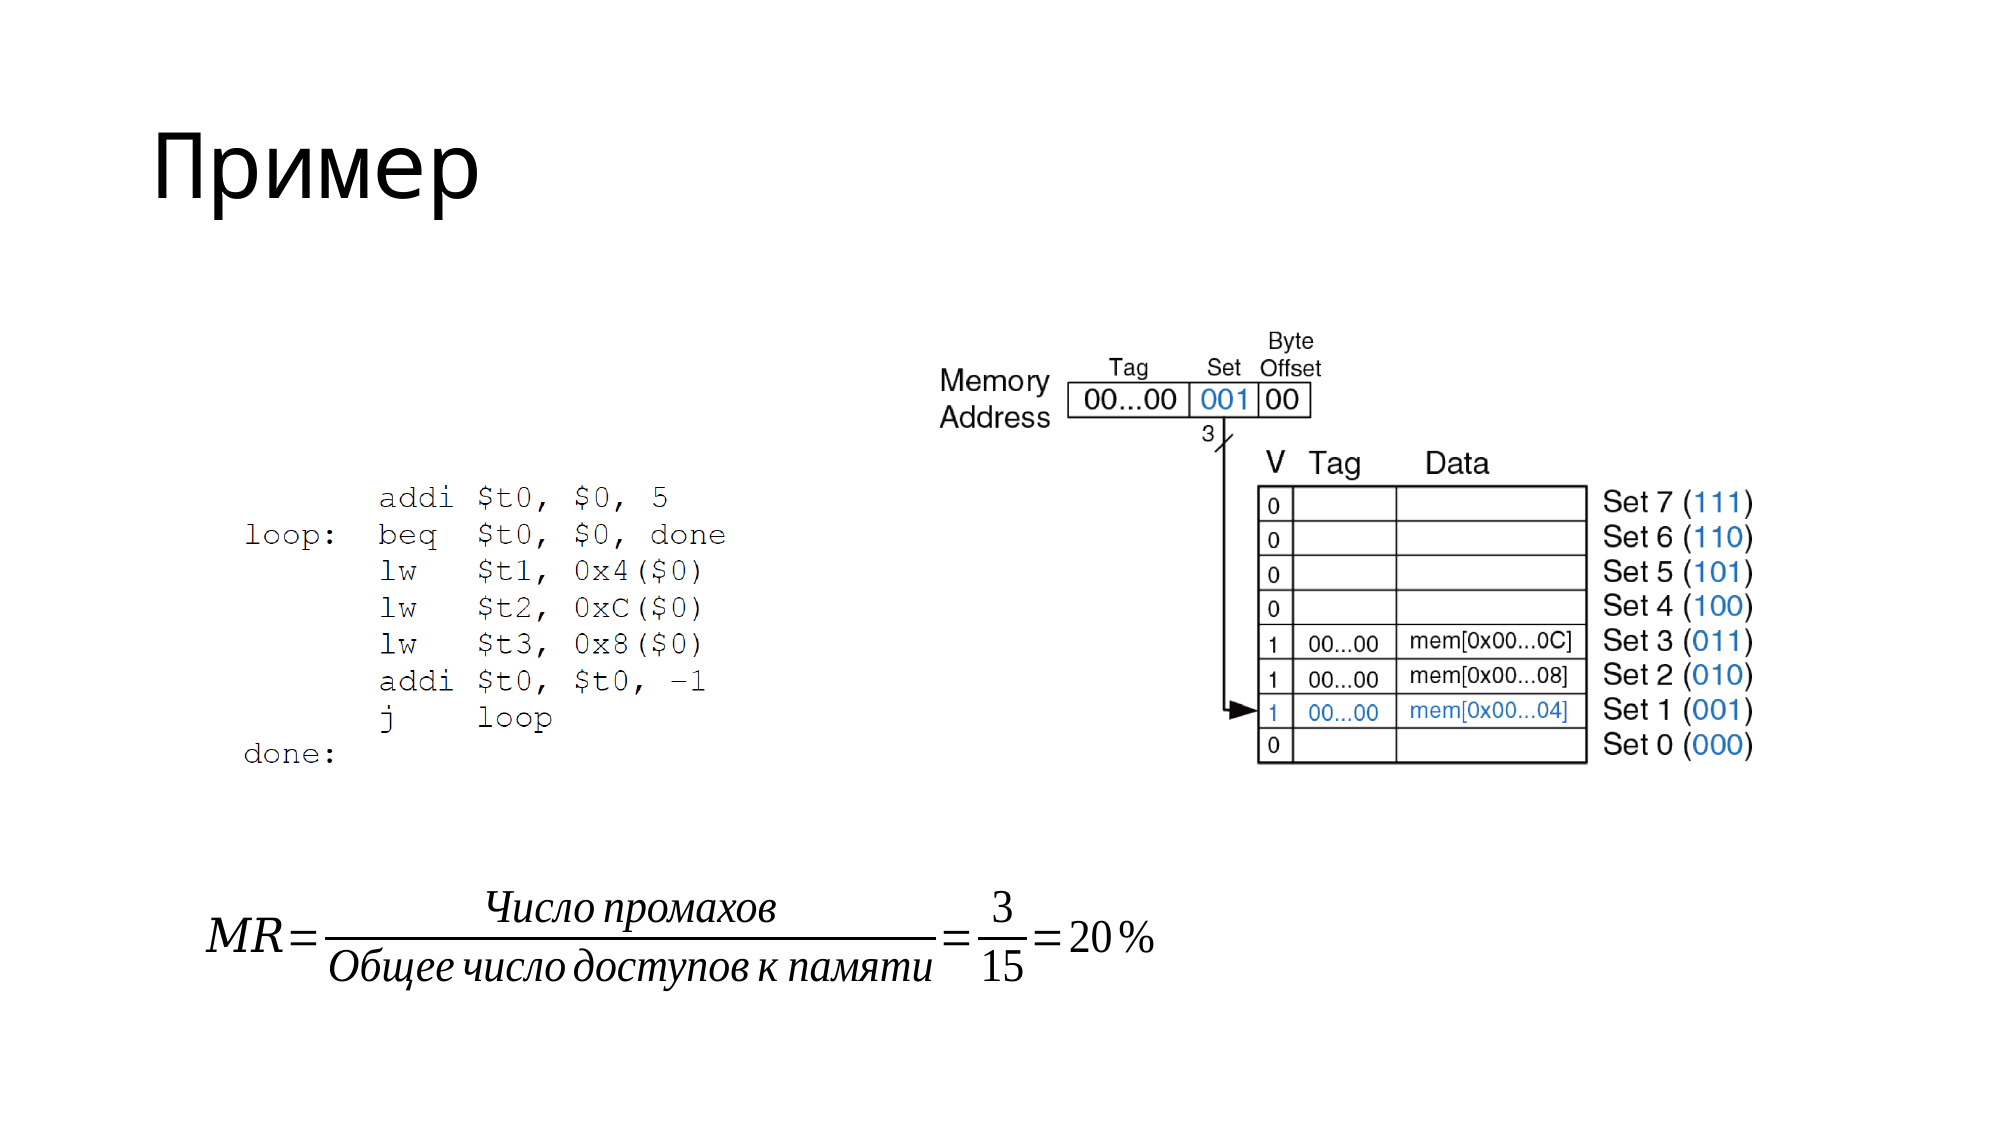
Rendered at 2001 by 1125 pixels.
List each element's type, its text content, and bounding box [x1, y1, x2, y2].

picture [923, 315, 1768, 777]
picture [232, 466, 739, 777]
text_box Пример [137, 59, 1863, 278]
